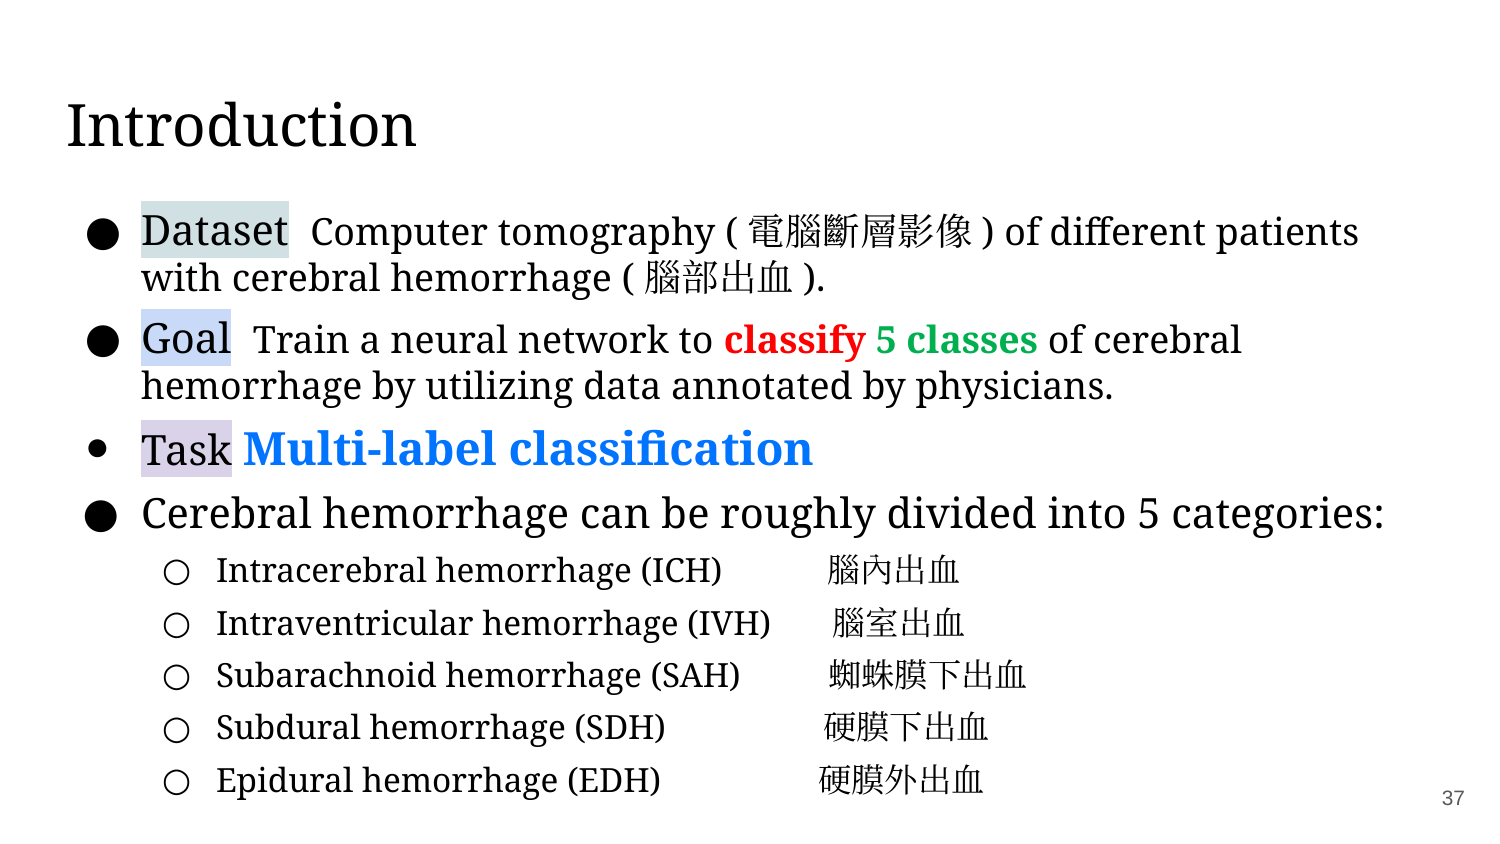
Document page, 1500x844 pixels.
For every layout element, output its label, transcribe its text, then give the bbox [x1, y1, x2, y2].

list Dataset Computer tomography (電腦斷層影像) of different patients with cerebral hemorrhage (腦部出血). Goal Train a neural network to classify 5 classes of cerebral hemorrhage by utilizing data annotated by physicians. Task Multi-label classification Cerebral hemorrhage can be roughly divided into 5 categories: Intracerebral hemorrhage (ICH) 腦內出血 Intraventricular hemorrhage (IVH) 腦室出血 Subarachnoid hemorrhage (SAH) 蜘蛛膜下出血 Subdural hemorrhage (SDH) 硬膜下出血 Epidural hemorrhage (EDH) 硬膜外出血 [51, 189, 1449, 750]
title Introduction [51, 72, 1449, 167]
slide_number ‹#› [1389, 764, 1480, 830]
